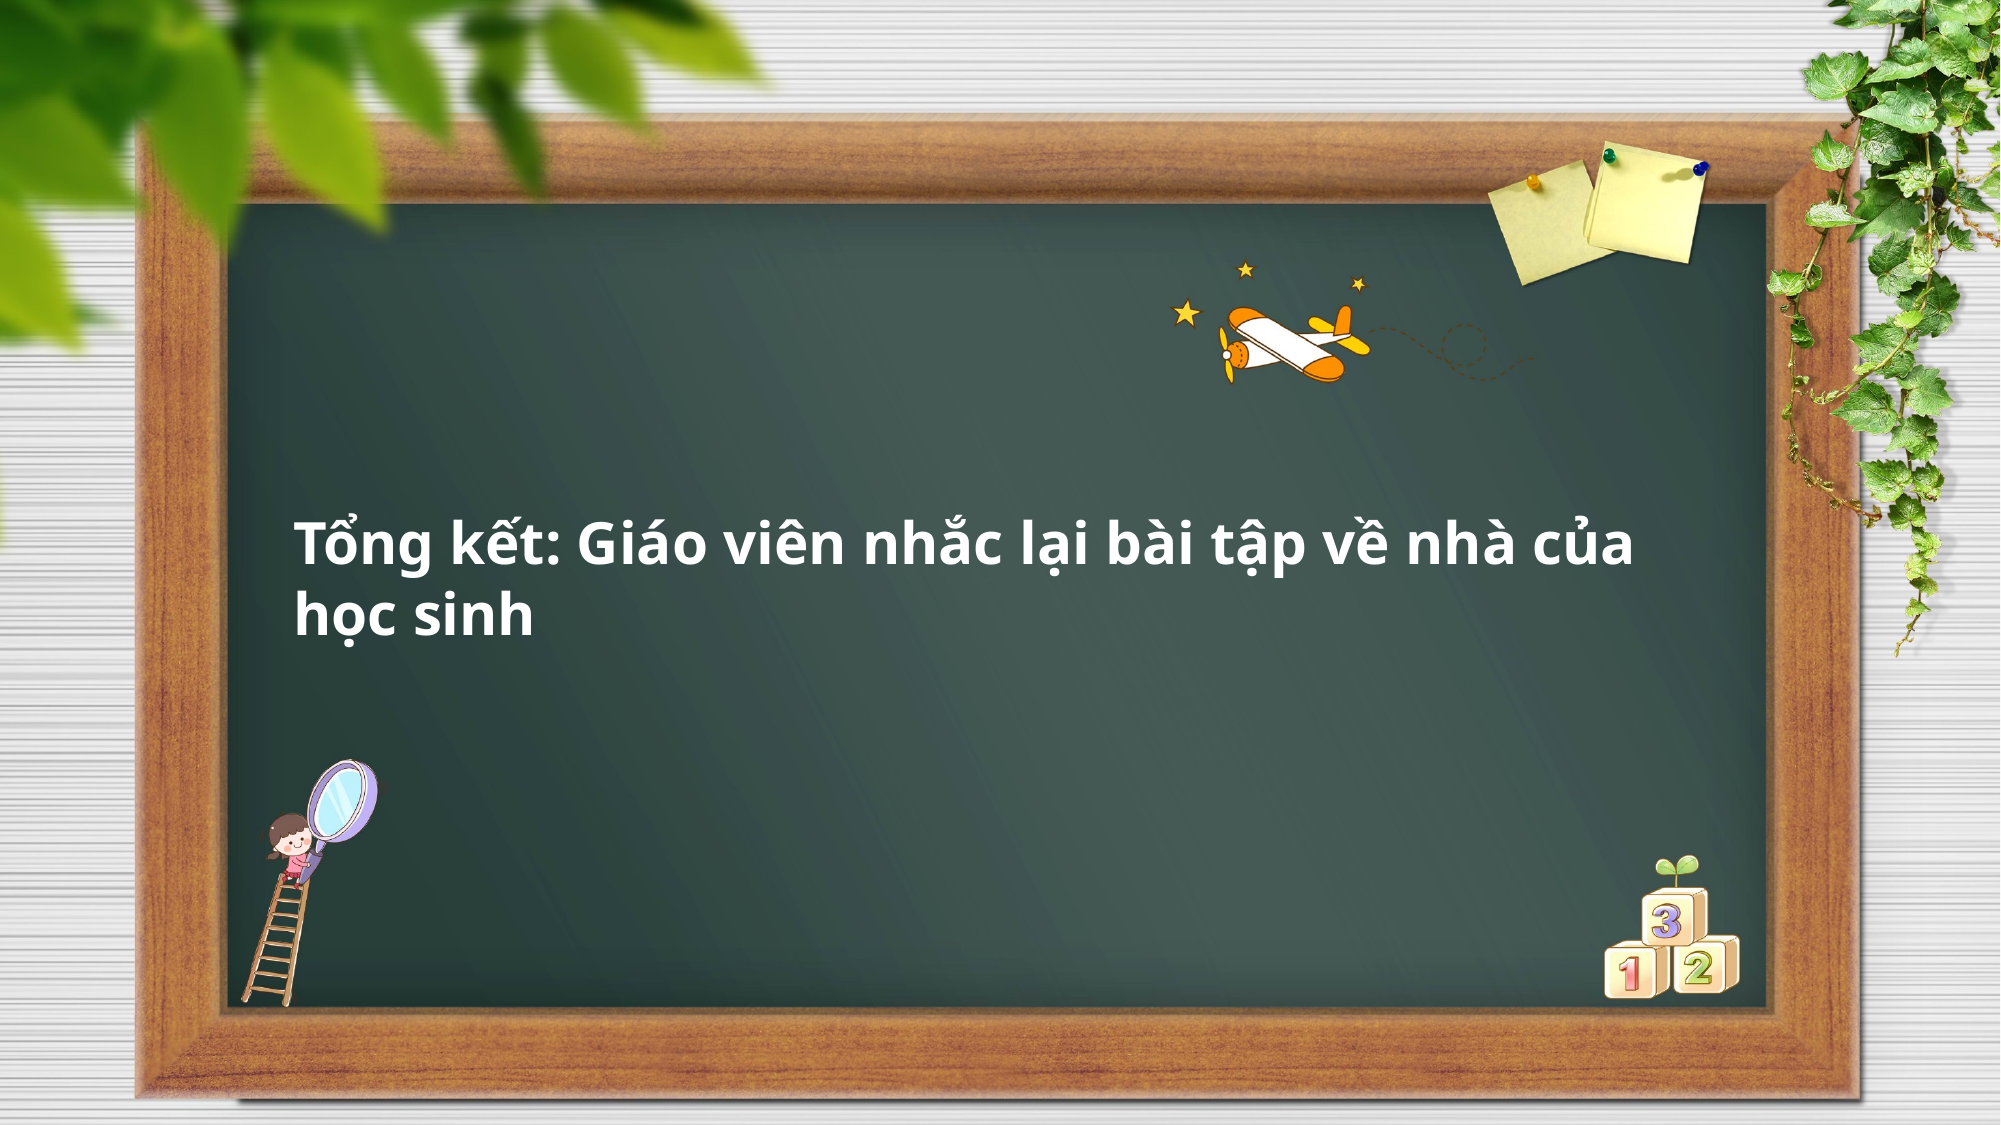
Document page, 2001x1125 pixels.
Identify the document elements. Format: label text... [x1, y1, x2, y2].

text_box Tổng kết: Giáo viên nhắc lại bài tập về nhà của học sinh [278, 499, 1739, 655]
picture [0, 0, 2001, 1125]
